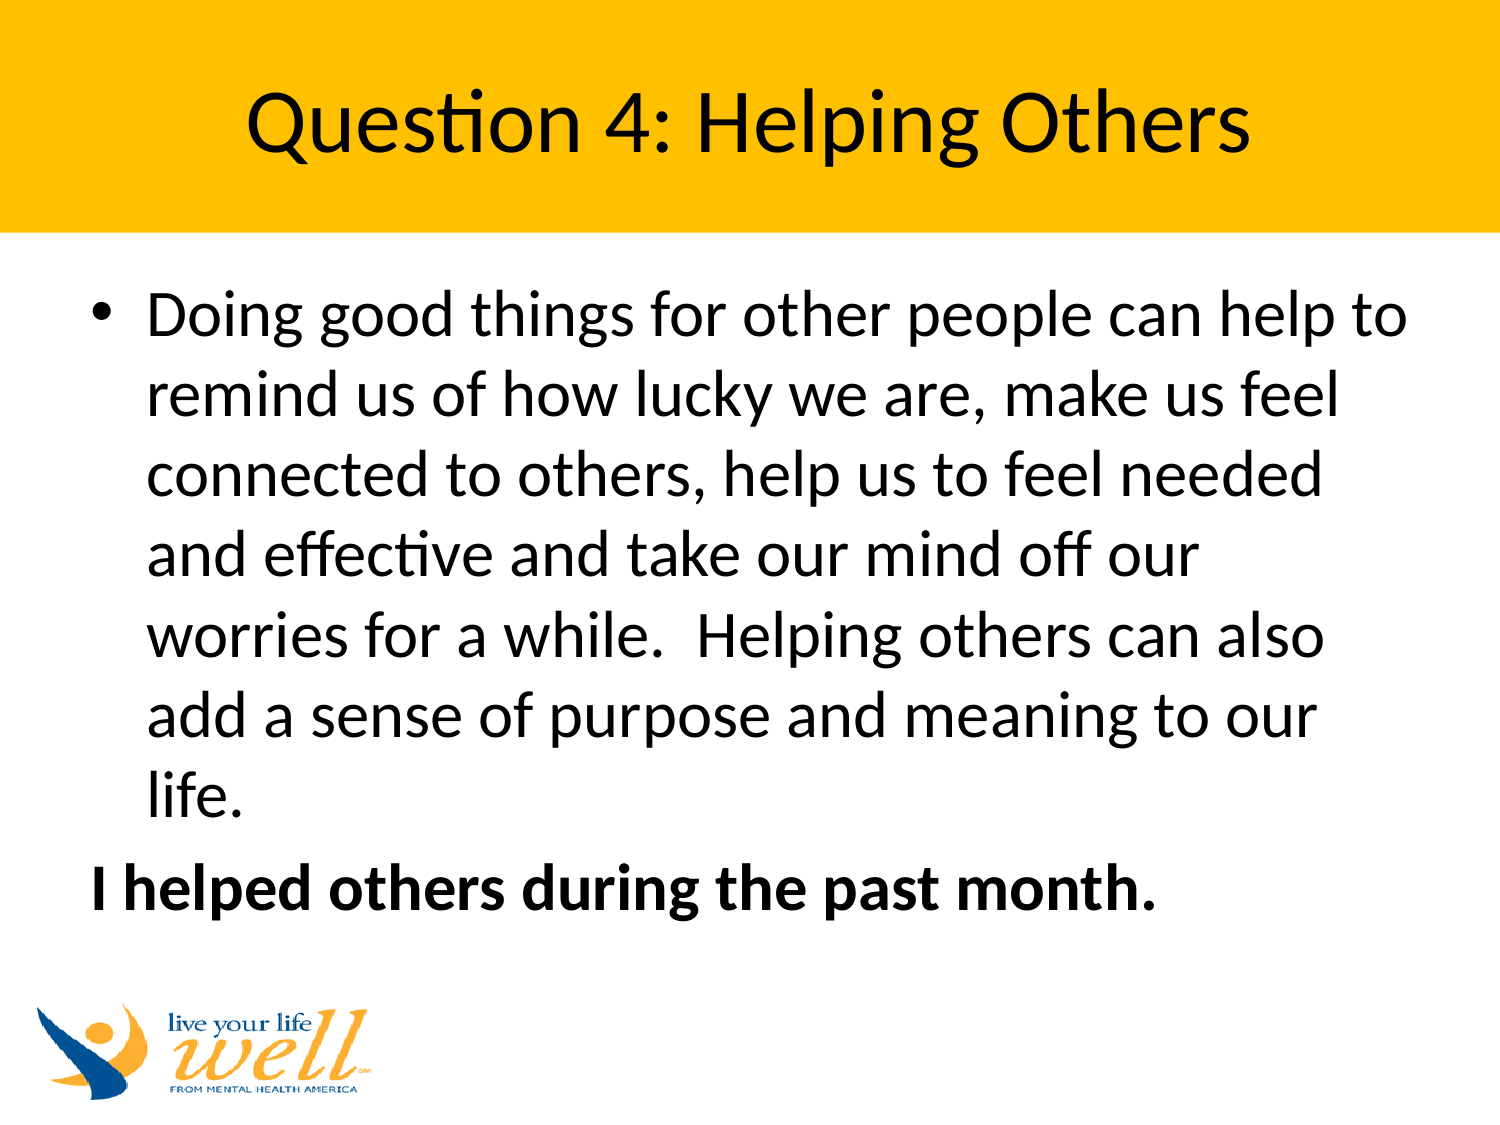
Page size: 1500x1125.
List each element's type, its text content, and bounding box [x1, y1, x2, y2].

title Question 4: Helping Others [0, 0, 1500, 233]
picture [37, 999, 372, 1101]
list Doing good things for other people can help to remind us of how lucky we are, make us feel connected to others, help us to feel needed and effective and take our mind off our worries for a while. Helping others can also add a sense of purpose and meaning to our life. I helped others during the past month. [75, 262, 1425, 1005]
